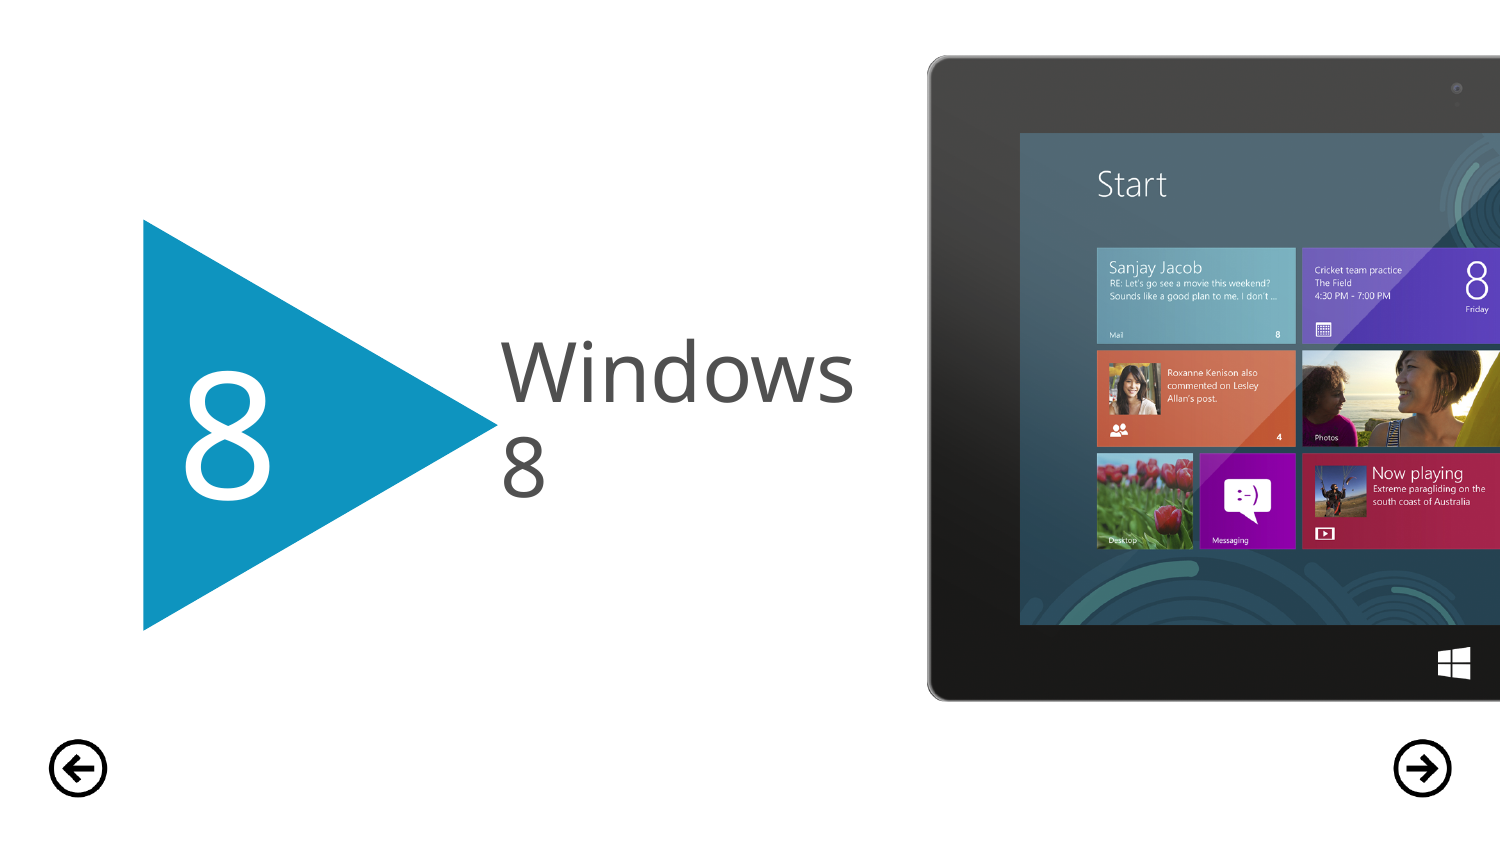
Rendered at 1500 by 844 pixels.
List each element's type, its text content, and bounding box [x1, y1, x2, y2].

text_box 8 [142, 218, 499, 632]
picture [1392, 738, 1452, 798]
picture [48, 738, 108, 798]
picture [926, 55, 1500, 703]
list Windows 8 [478, 315, 926, 529]
